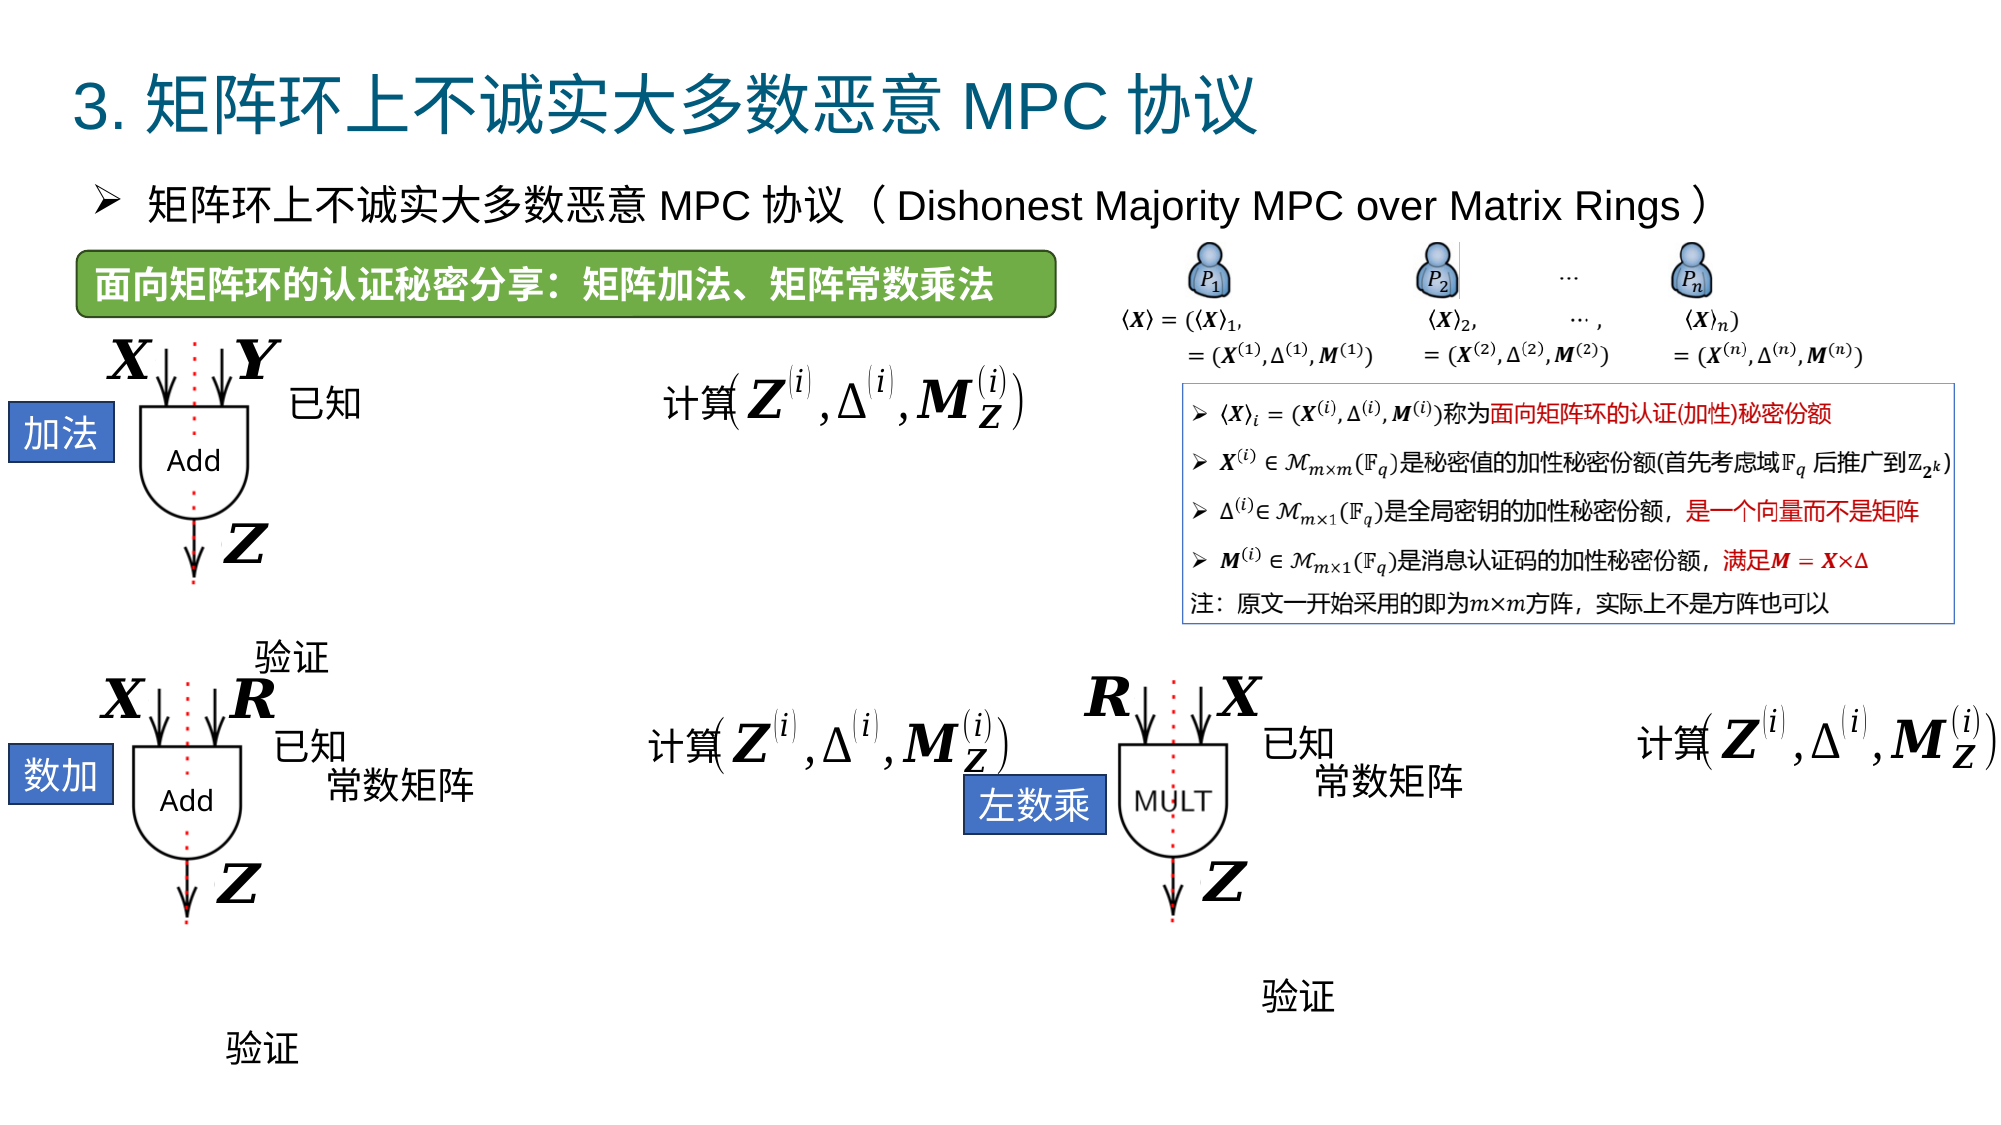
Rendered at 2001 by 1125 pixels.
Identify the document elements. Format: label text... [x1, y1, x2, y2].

text_box 加法 [8, 401, 114, 463]
text_box 已知 [275, 372, 378, 433]
picture [114, 339, 275, 588]
text_box 矩阵环上不诚实大多数恶意MPC协议（Dishonest Majority MPC over Matrix Rings） [76, 146, 1938, 237]
text_box 面向矩阵环的认证秘密分享：矩阵加法、矩阵常数乘法 [75, 249, 1057, 319]
text_box 数加 [8, 743, 107, 805]
picture [1093, 677, 1254, 926]
text_box 计算 [647, 372, 753, 433]
picture [1112, 242, 1964, 628]
text_box 计算 [1621, 712, 1727, 773]
text_box 已知 [1254, 712, 1352, 773]
text_box 已知 [268, 715, 363, 776]
text_box 左数乘 [963, 774, 1093, 835]
picture [107, 679, 268, 928]
text_box 计算 [633, 715, 738, 776]
text_box 3.矩阵环上不诚实大多数恶意MPC协议 [58, 55, 1274, 150]
